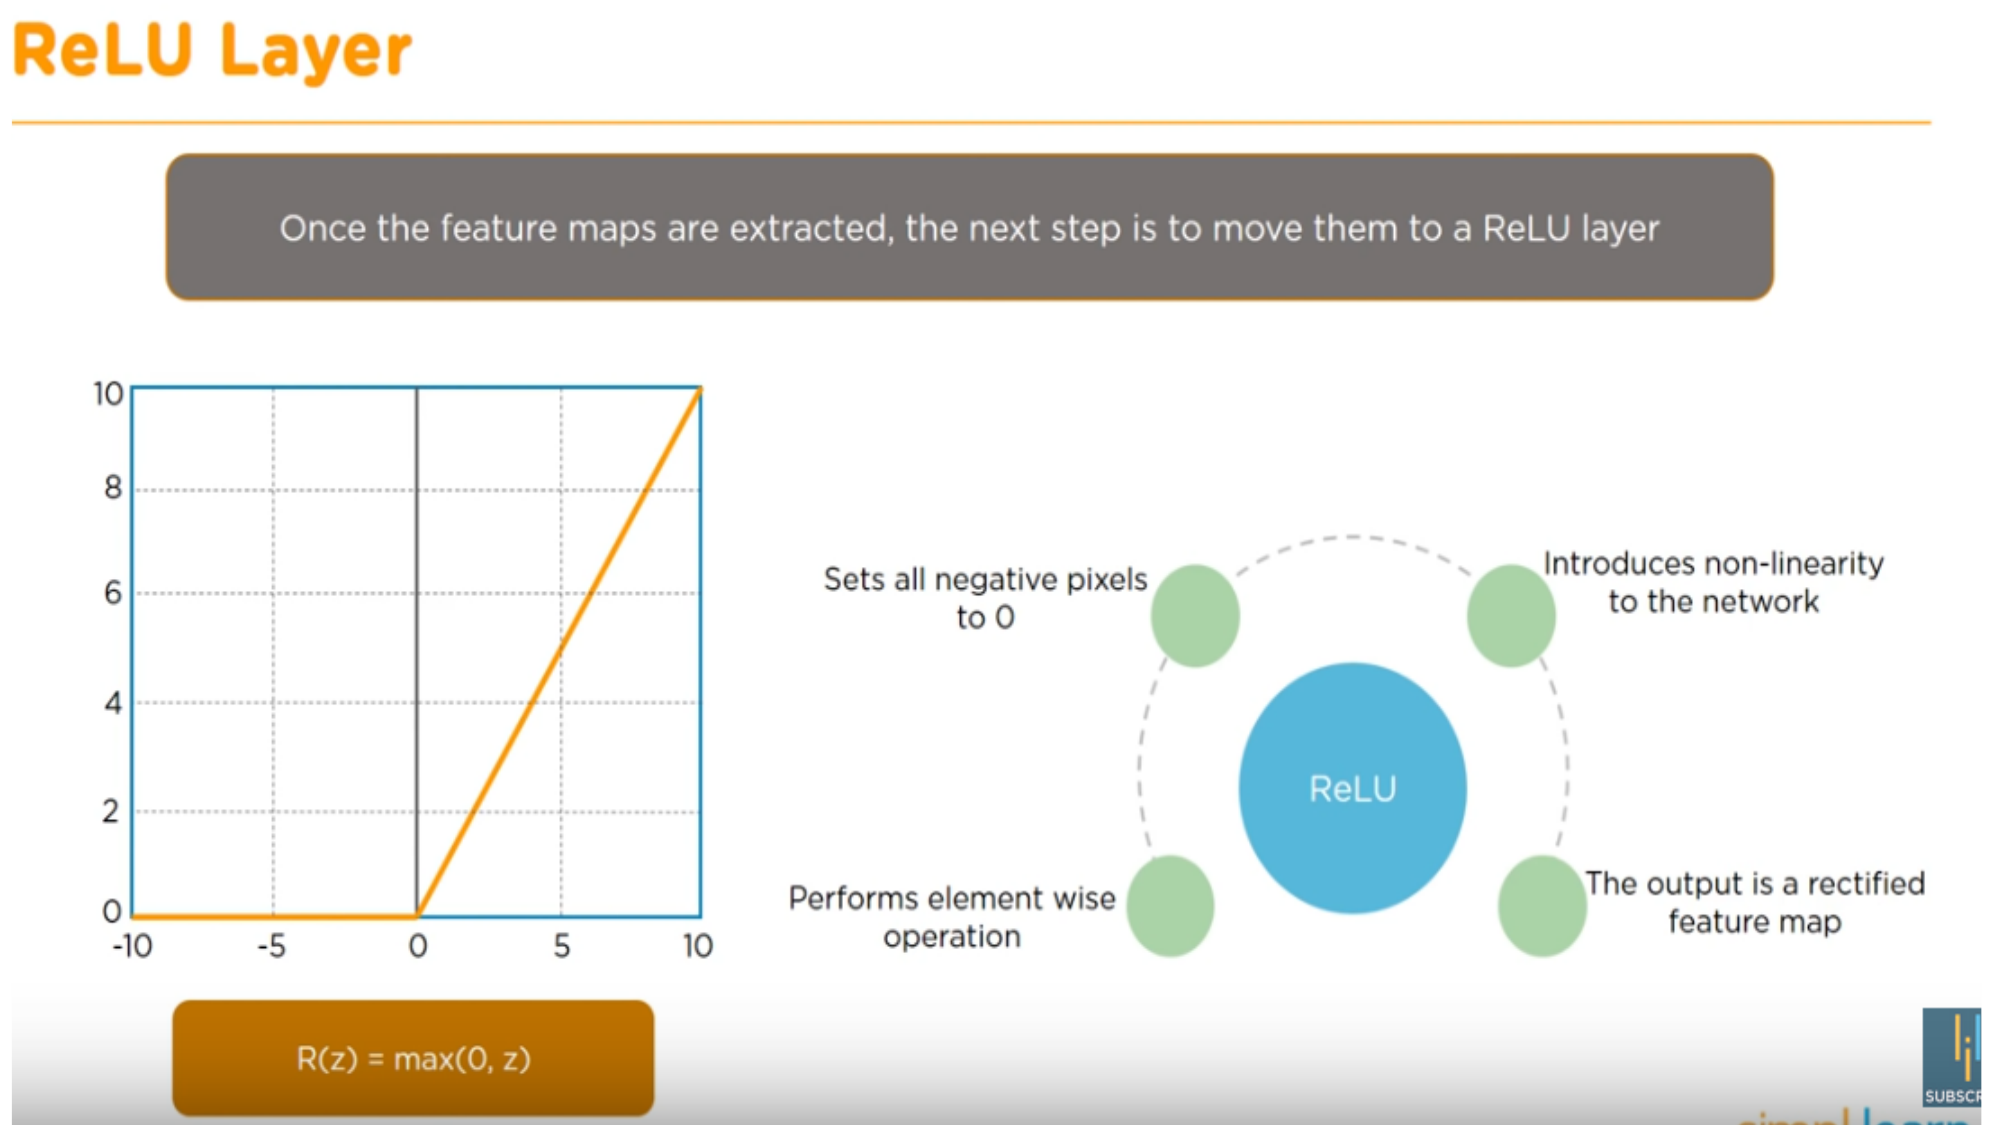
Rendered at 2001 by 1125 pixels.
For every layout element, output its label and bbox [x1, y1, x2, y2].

list [11, 0, 1982, 1125]
